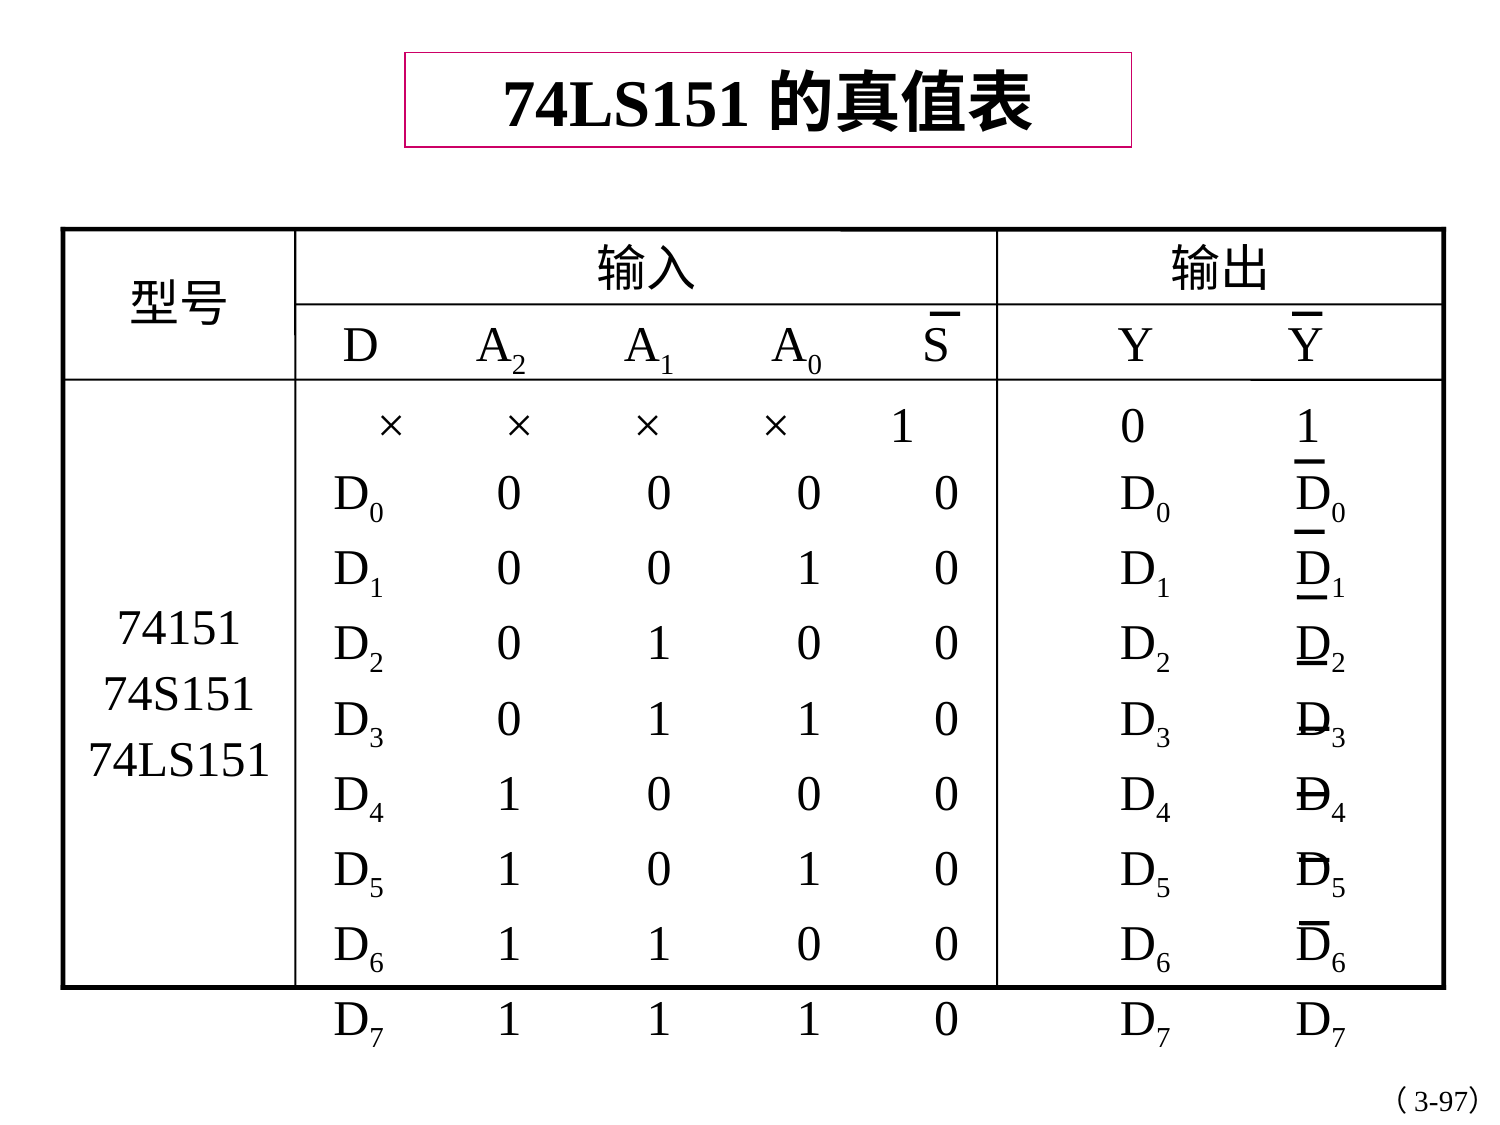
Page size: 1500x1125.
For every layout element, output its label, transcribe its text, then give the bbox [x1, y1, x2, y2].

slide_number （3-97） [1200, 1074, 1500, 1125]
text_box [62, 229, 1444, 988]
text_box 74LS151的真值表 [405, 52, 1132, 148]
